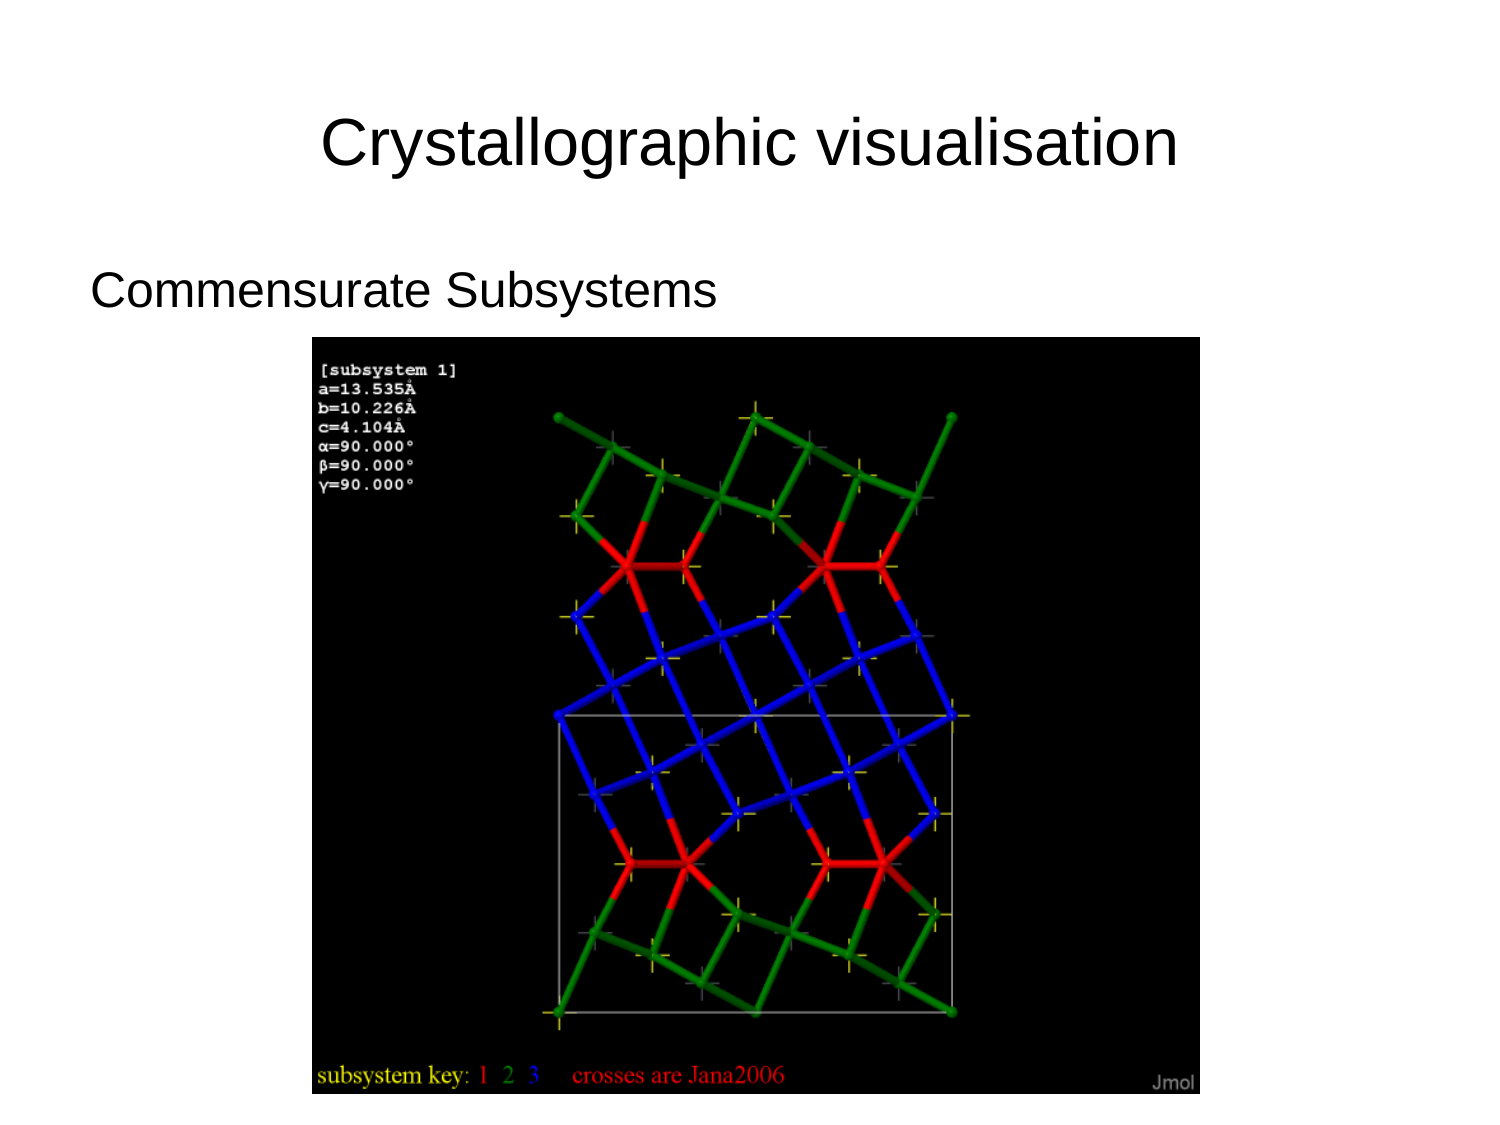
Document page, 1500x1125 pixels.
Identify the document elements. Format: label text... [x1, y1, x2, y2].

picture [312, 337, 1200, 1094]
title Crystallographic visualisation [75, 45, 1425, 233]
list Commensurate Subsystems [75, 249, 1425, 993]
